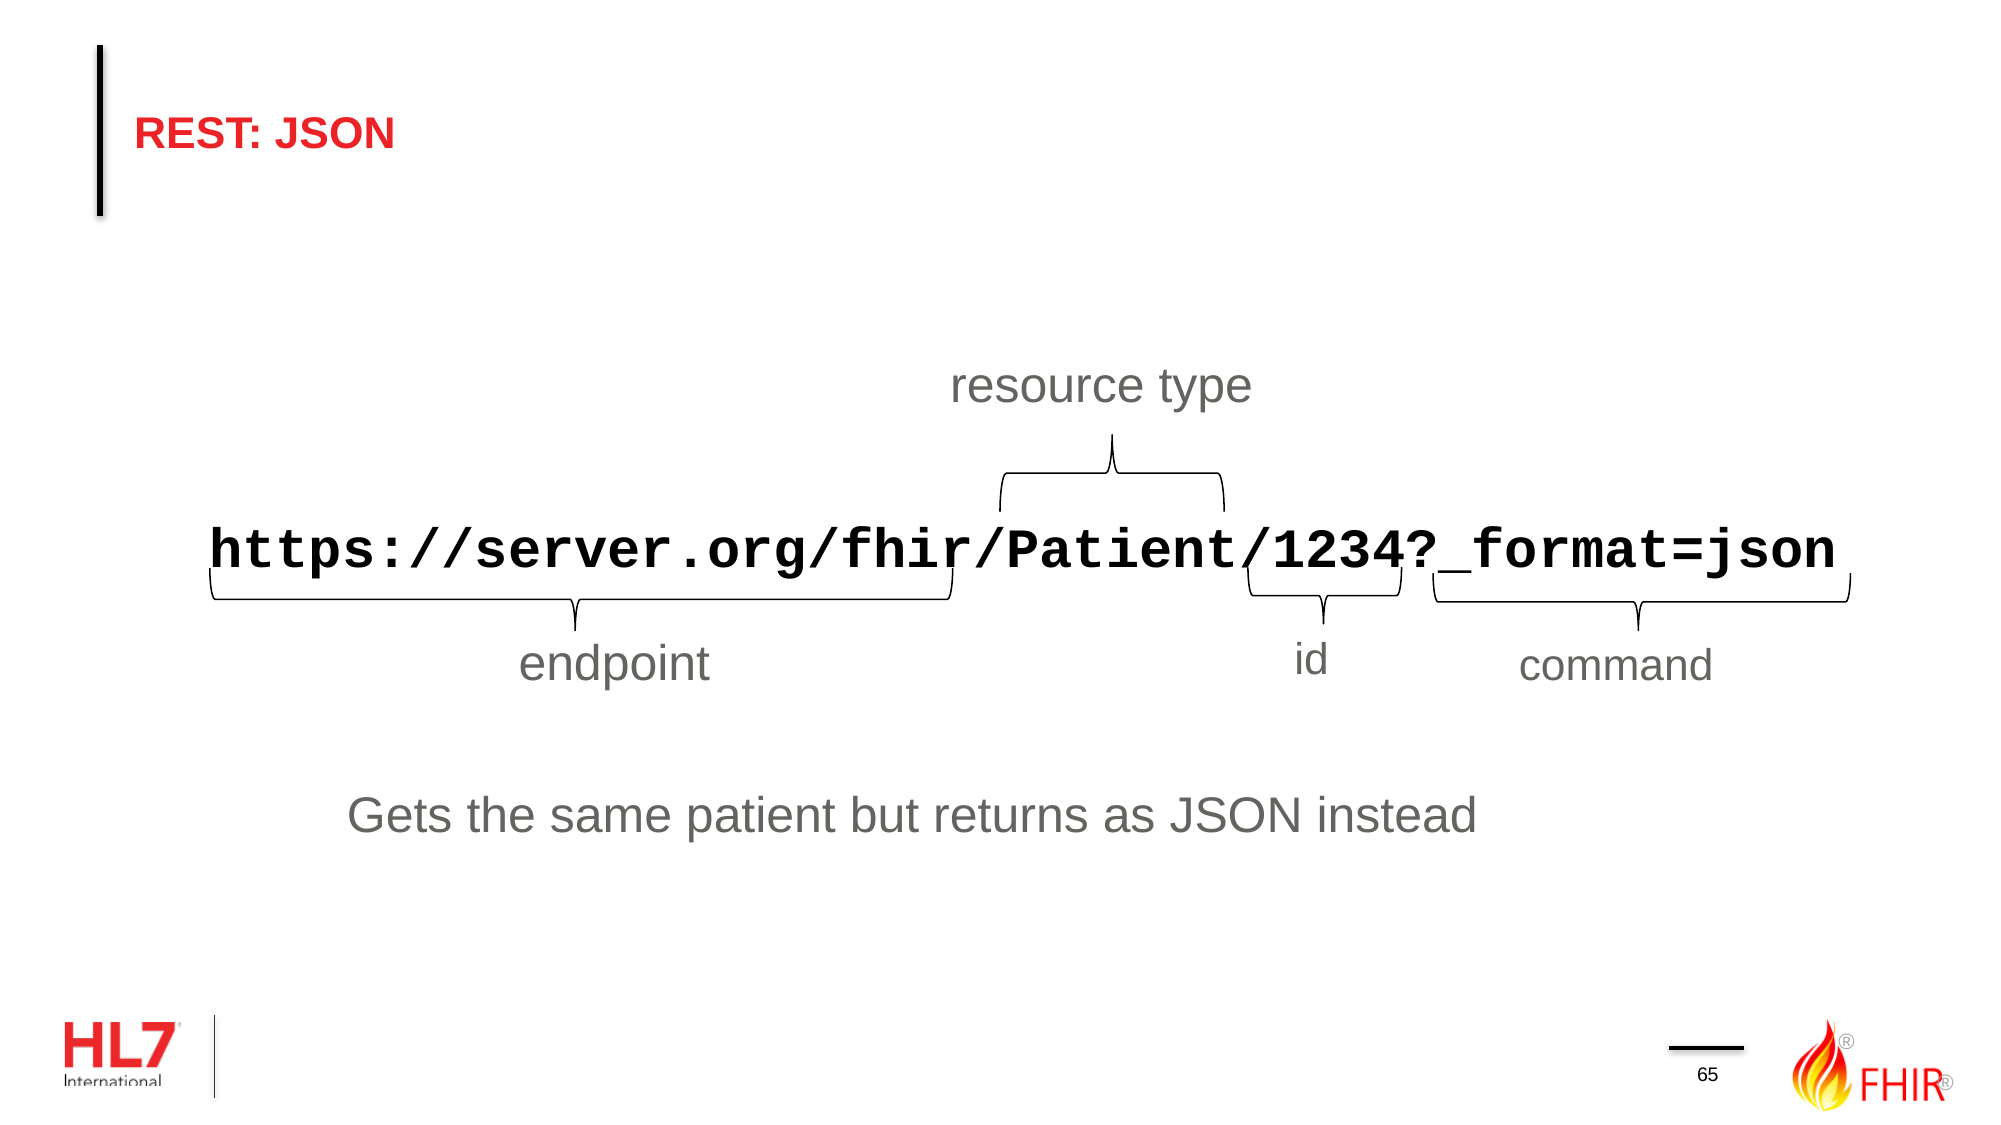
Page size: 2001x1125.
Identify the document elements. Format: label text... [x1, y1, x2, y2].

picture [1785, 1014, 1951, 1116]
text_box [1247, 567, 1402, 622]
text_box id [1279, 622, 1358, 691]
text_box command [1503, 628, 1807, 697]
list https://server.org/fhir/Patient/1234?_format=json [134, 511, 1935, 796]
text_box endpoint [503, 622, 846, 698]
slide_number 65 [1678, 1048, 1738, 1086]
text_box resource type [935, 345, 1313, 420]
text_box Gets the same patient but returns as JSON instead [332, 775, 1494, 850]
text_box [1433, 573, 1851, 628]
title REST: JSON [134, 45, 1935, 217]
text_box [999, 434, 1225, 512]
text_box [209, 568, 953, 622]
